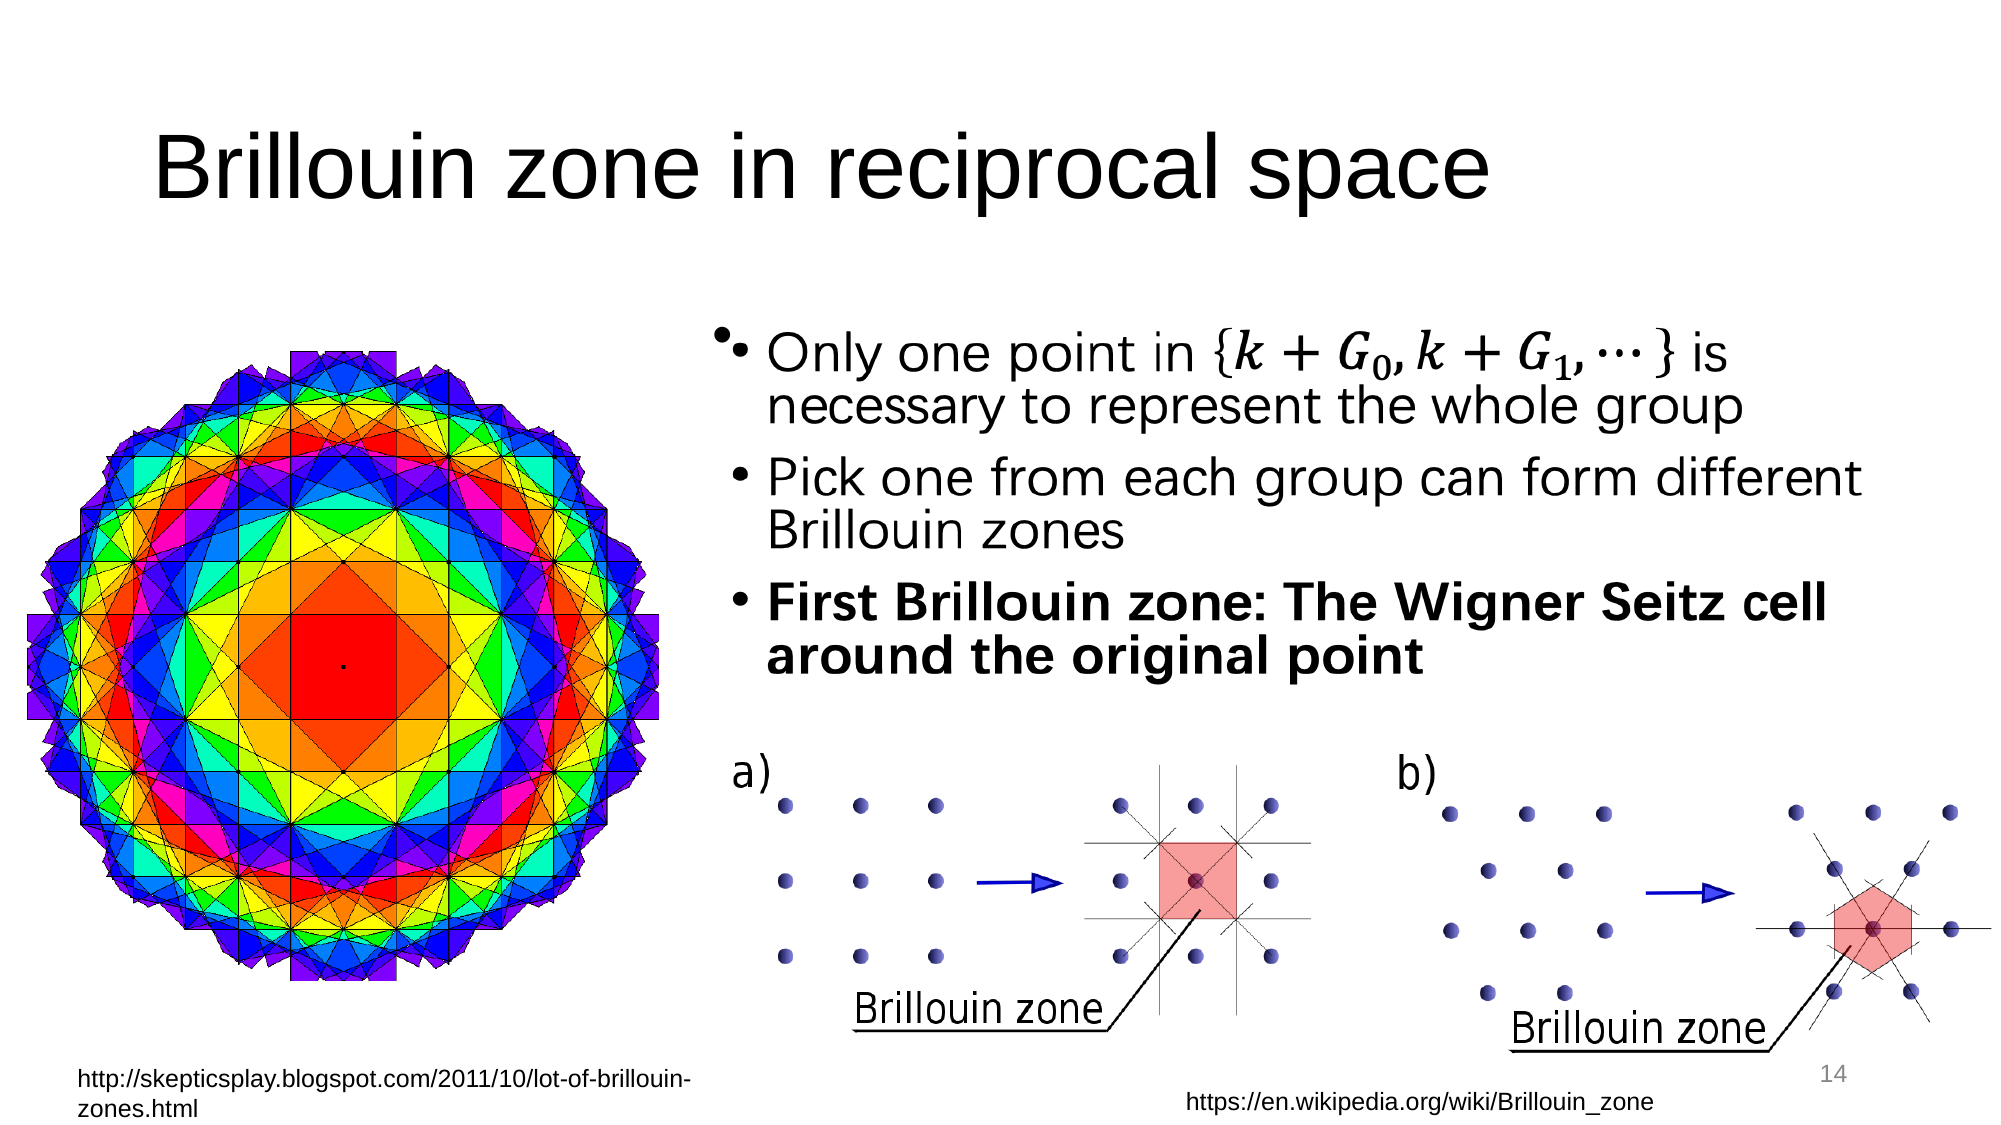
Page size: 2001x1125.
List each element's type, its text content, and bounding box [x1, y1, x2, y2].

list [697, 299, 1946, 718]
picture [27, 350, 659, 982]
title Brillouin zone in reciprocal space [137, 59, 1863, 278]
text_box https://en.wikipedia.org/wiki/Brillouin_zone [1170, 1077, 1863, 1123]
slide_number ‹#› [1412, 1068, 1863, 1077]
picture [1365, 701, 2000, 1061]
text_box http://skepticsplay.blogspot.com/2011/10/lot-of-brillouin-zones.html [62, 1054, 755, 1125]
picture [701, 738, 1323, 1061]
